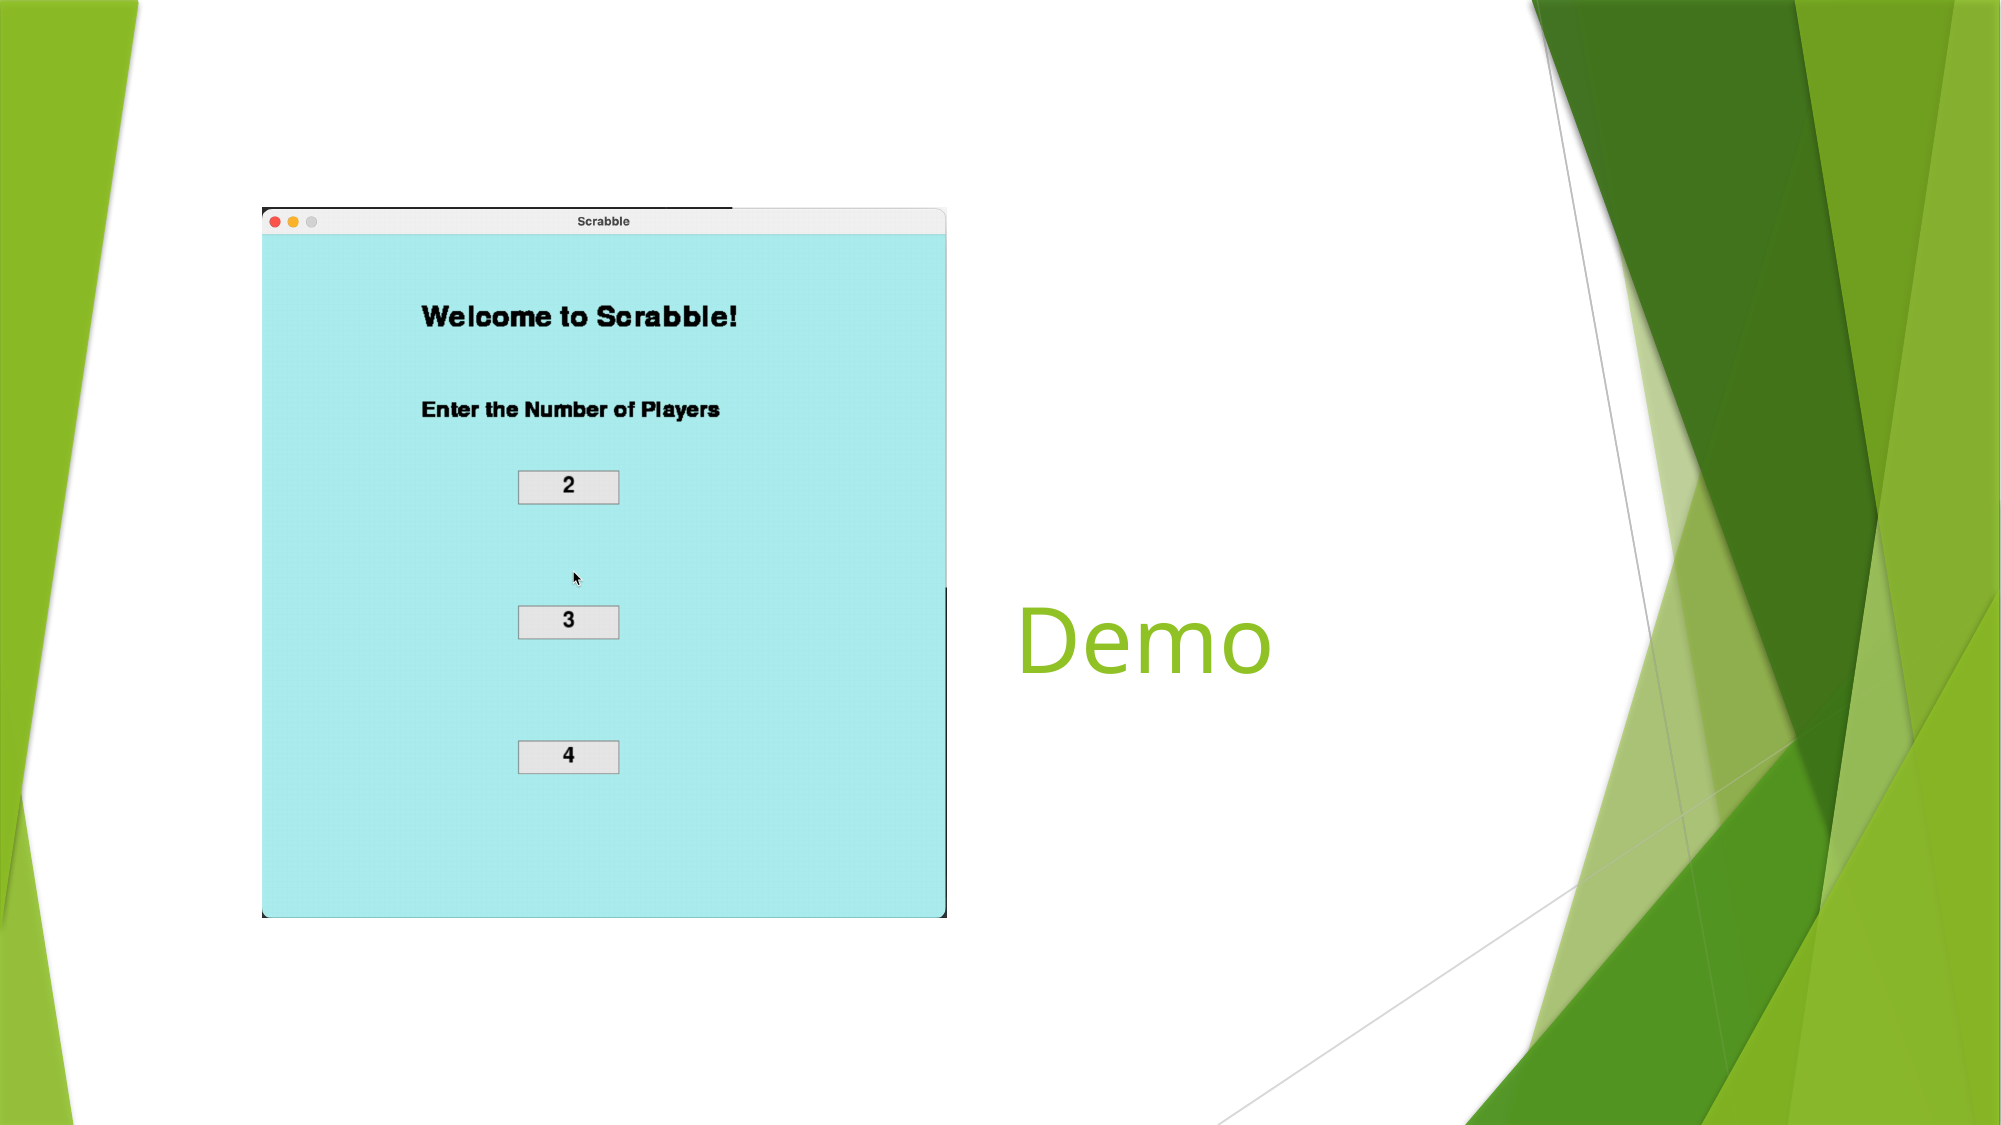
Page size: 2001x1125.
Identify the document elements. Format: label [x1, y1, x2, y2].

text_box [0, 0, 2000, 1125]
list [260, 206, 948, 919]
